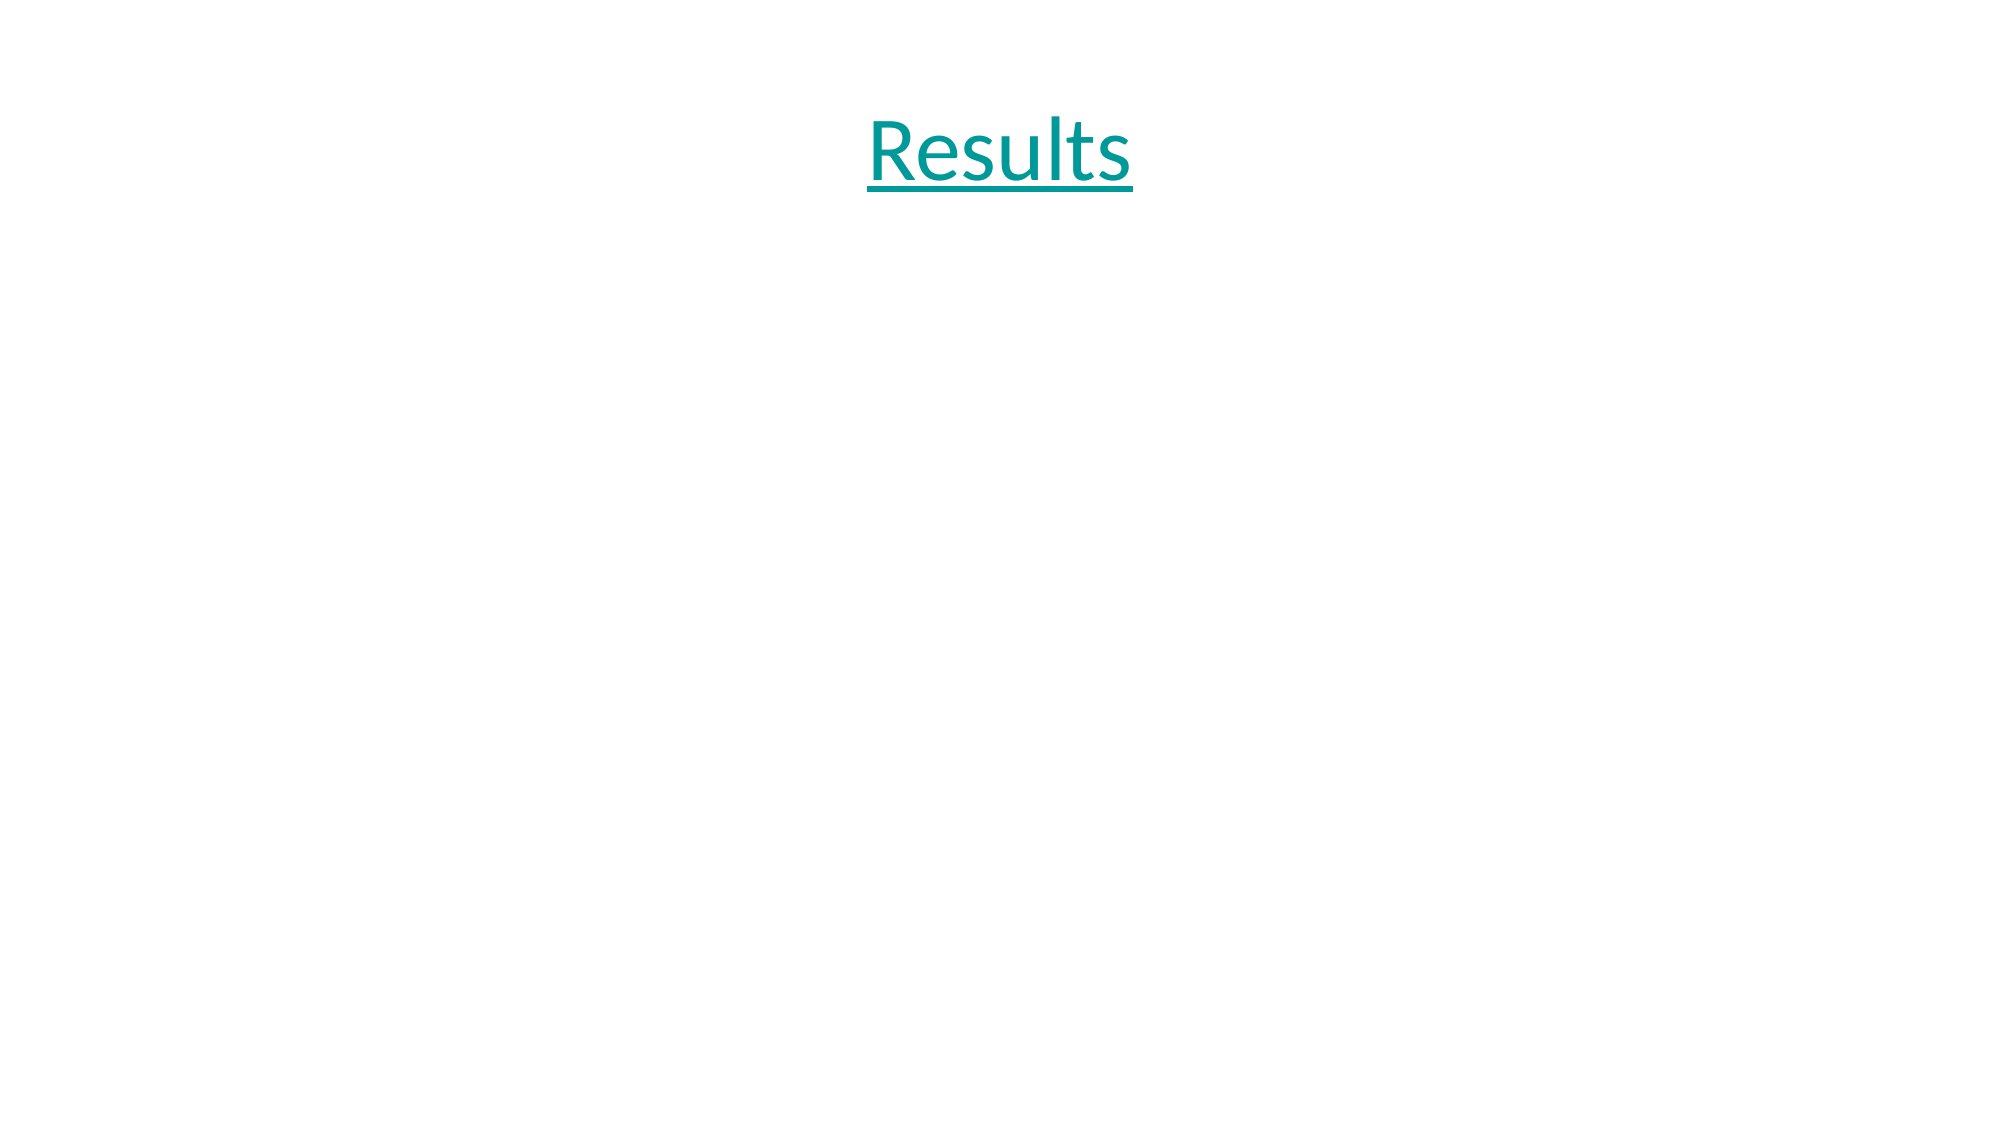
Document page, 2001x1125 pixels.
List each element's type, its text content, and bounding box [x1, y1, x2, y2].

title Results [148, 48, 1852, 239]
